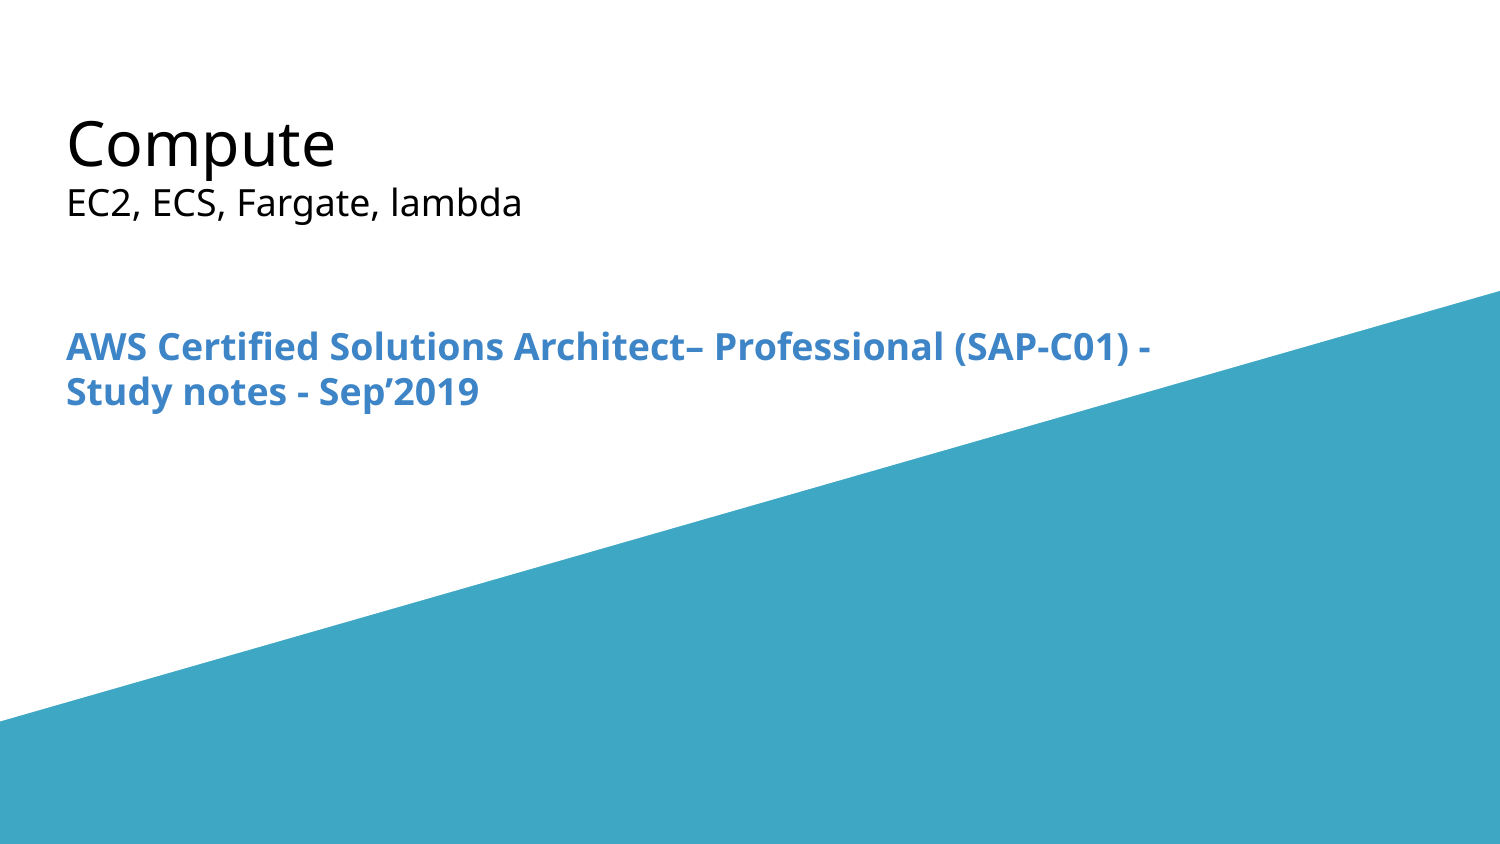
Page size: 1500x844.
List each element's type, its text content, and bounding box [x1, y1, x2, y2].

title Compute EC2, ECS, Fargate, lambda [51, 88, 1449, 299]
subtitle AWS Certified Solutions Architect– Professional (SAP-C01) - Study notes - Sep’2019 [51, 308, 1171, 430]
